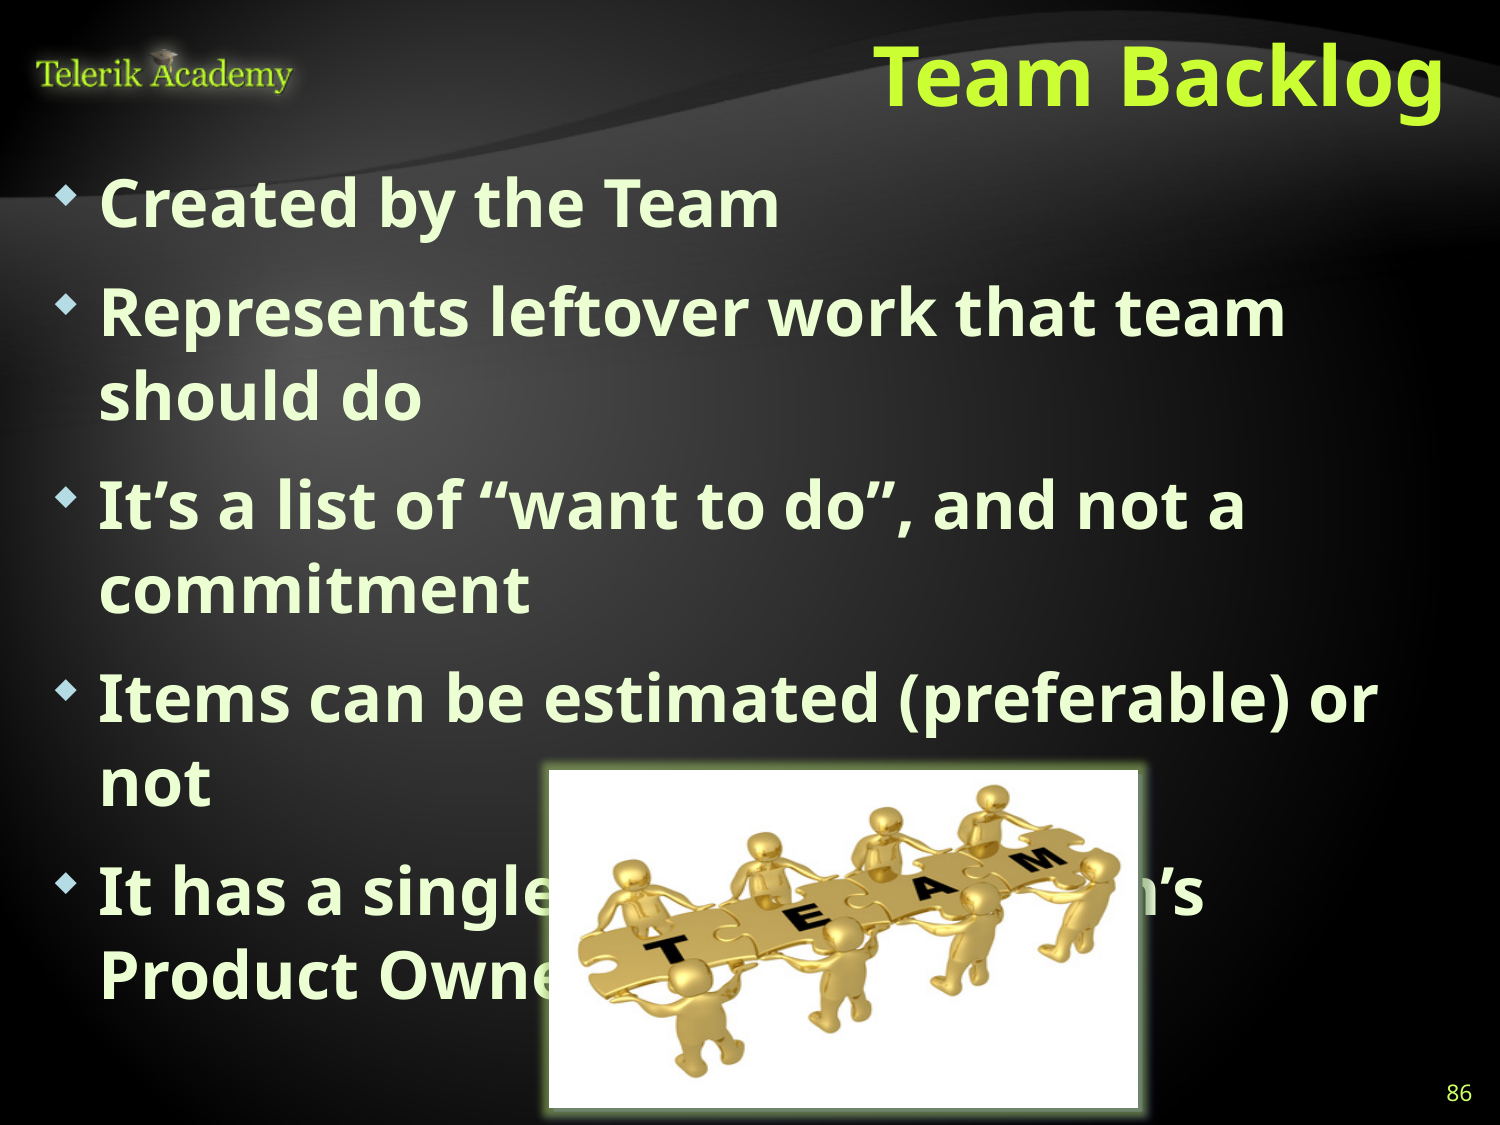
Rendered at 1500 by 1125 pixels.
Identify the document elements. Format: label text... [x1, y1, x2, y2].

picture [0, 0, 1500, 1125]
title Team Backlog [300, 12, 1463, 149]
list Created by the Team Represents leftover work that team should do It’s a list of “want to do”, and not a commitment Items can be estimated (preferable) or not It has a single owner – the team’s Product Owner [37, 149, 1463, 1100]
slide_number 86 [1412, 1074, 1488, 1113]
